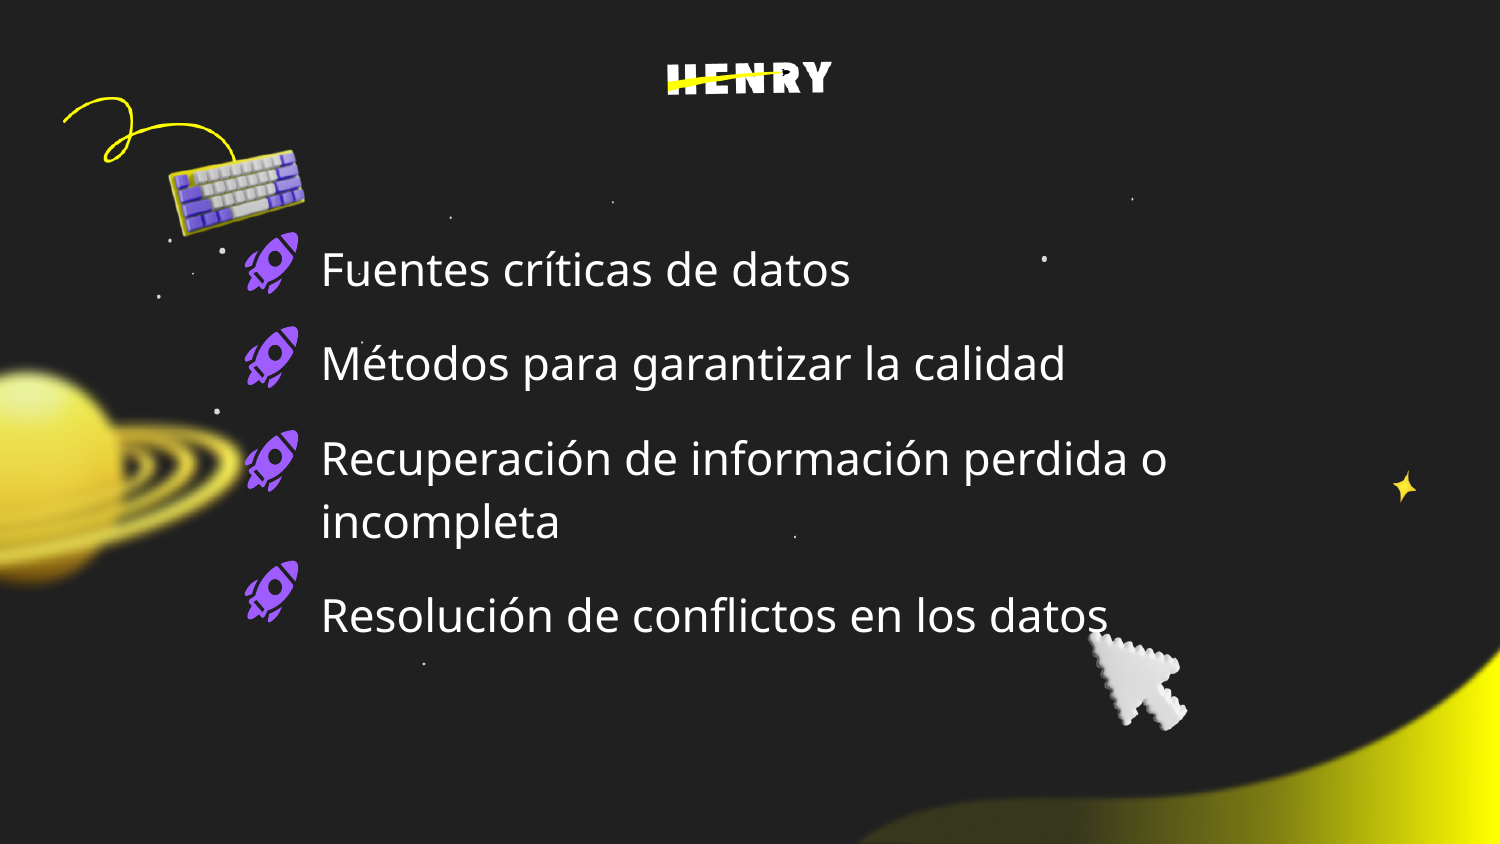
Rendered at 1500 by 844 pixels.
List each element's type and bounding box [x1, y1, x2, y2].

picture [0, 0, 1500, 844]
text_box [155, 217, 1327, 654]
